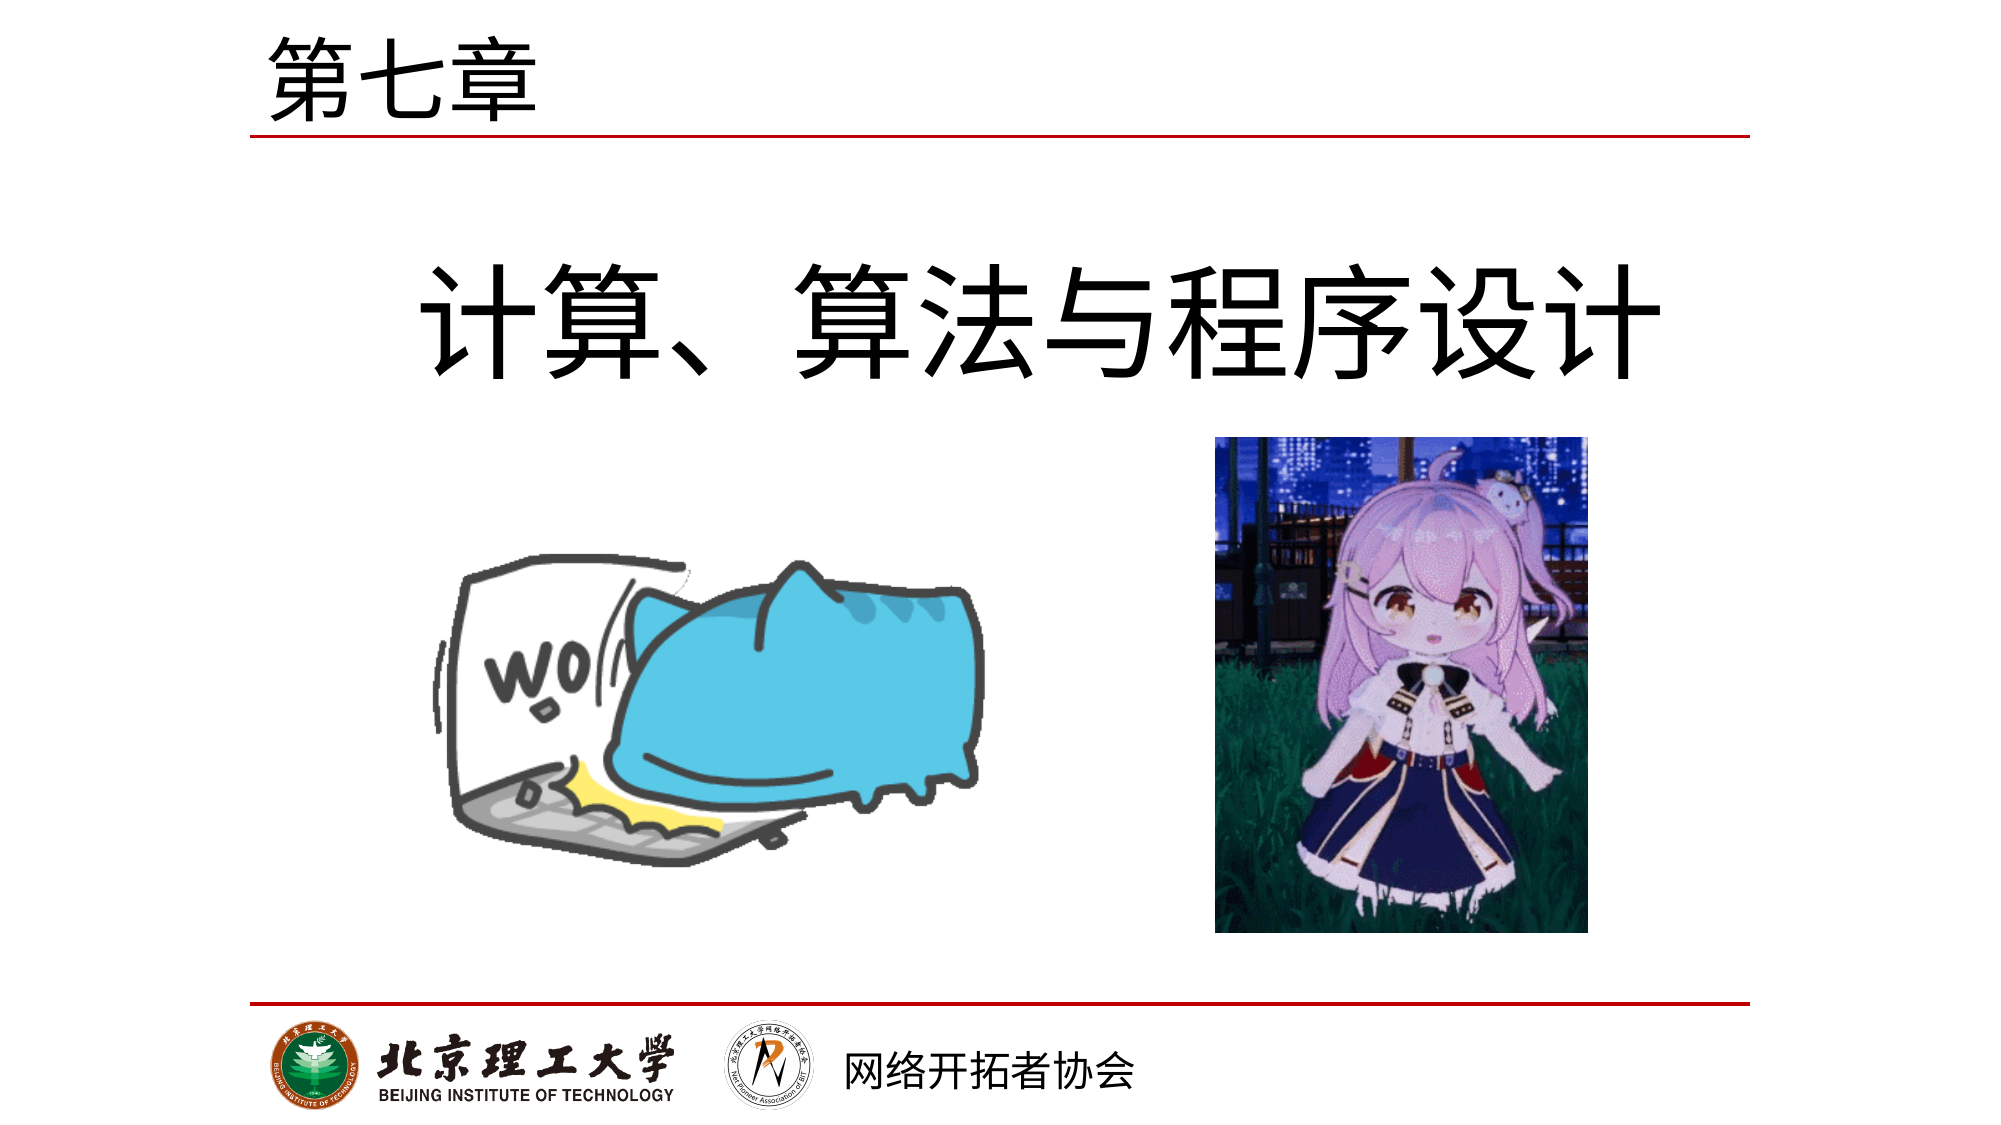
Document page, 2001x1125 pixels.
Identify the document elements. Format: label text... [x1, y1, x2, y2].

text_box 第七章 [249, 15, 780, 136]
picture [1215, 437, 1588, 933]
text_box 计算、算法与程序设计 [400, 237, 1698, 403]
picture [724, 1020, 814, 1110]
picture [270, 1020, 674, 1110]
text_box 网络开拓者协会 [828, 1037, 1402, 1102]
picture [411, 485, 1037, 885]
text_box 第七章 [249, 137, 780, 141]
